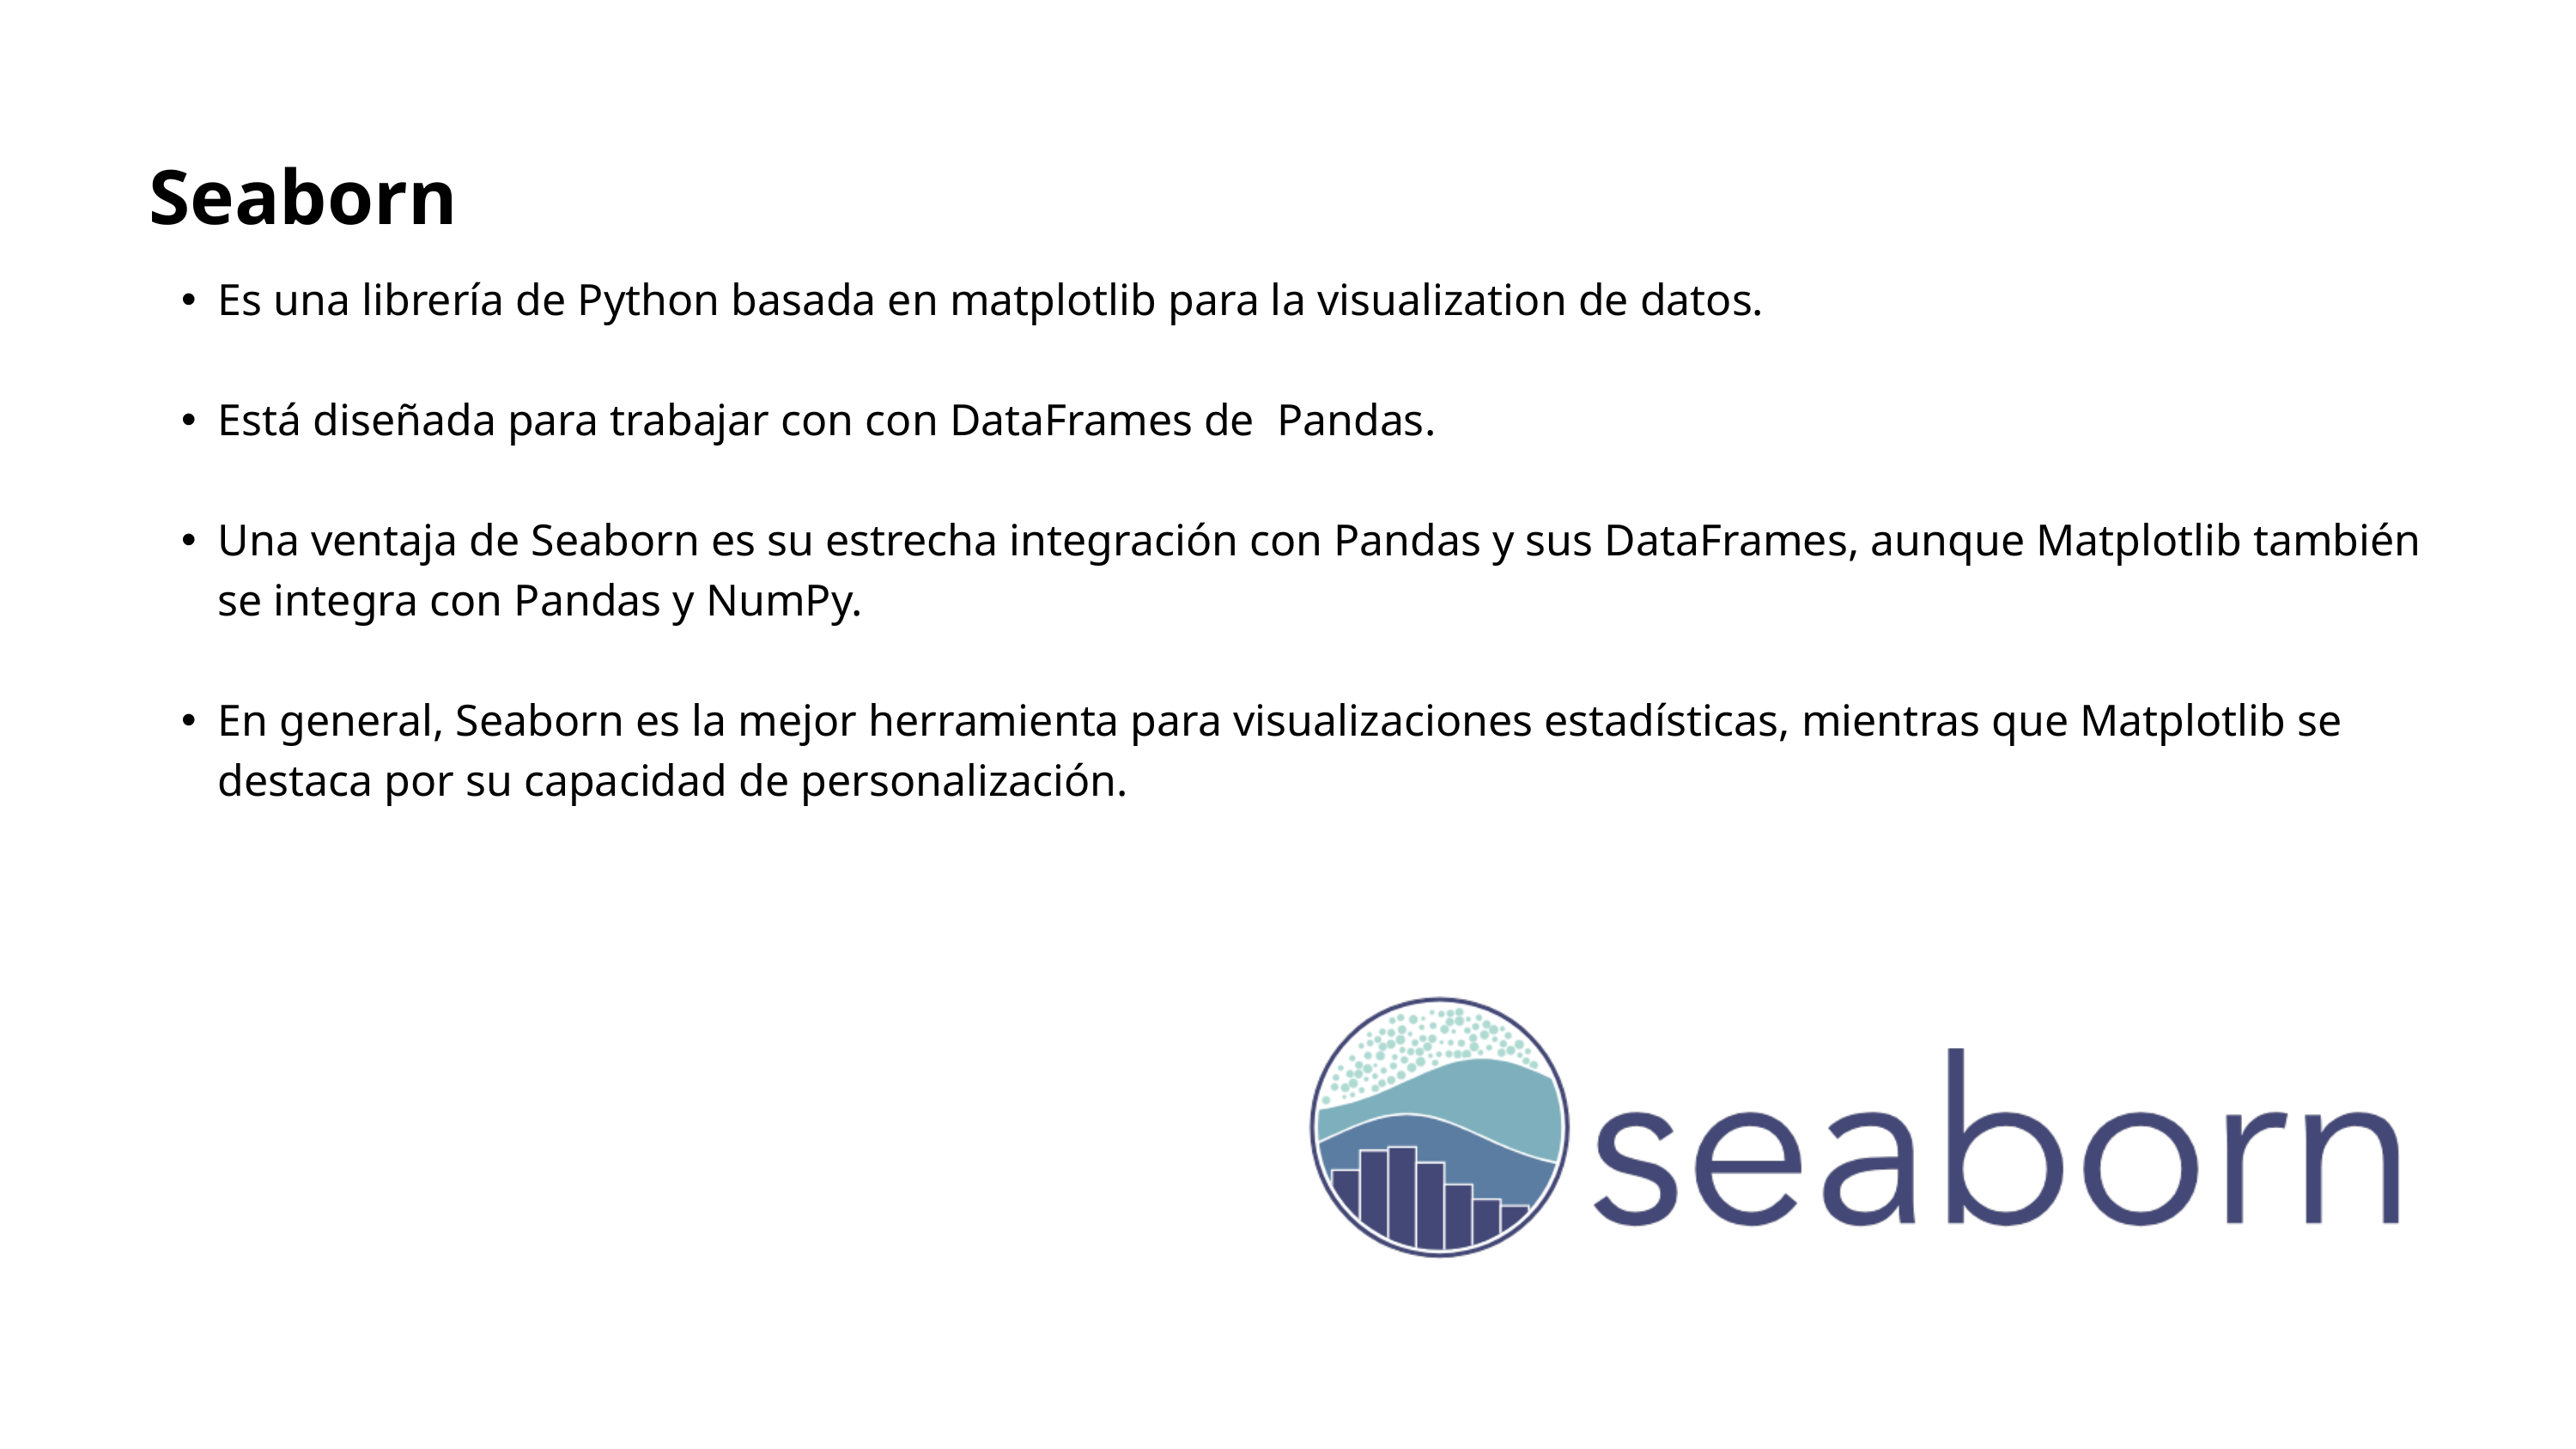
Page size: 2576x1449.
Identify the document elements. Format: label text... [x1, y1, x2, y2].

text_box Seaborn [144, 134, 462, 239]
text_box [1288, 975, 2432, 1304]
text_box Es una librería de Python basada en matplotlib para la visualization de datos. Está diseñada para trabajar con con DataFrames de Pandas. Una ventaja de Seaborn es su estrecha integración con Pandas y sus DataFrames, aunque Matplotlib también se integra con Pandas y NumPy. En general, Seaborn es la mejor herramienta para visualizaciones estadísticas, mientras que Matplotlib se destaca por su capacidad de personalización. [144, 264, 2432, 865]
